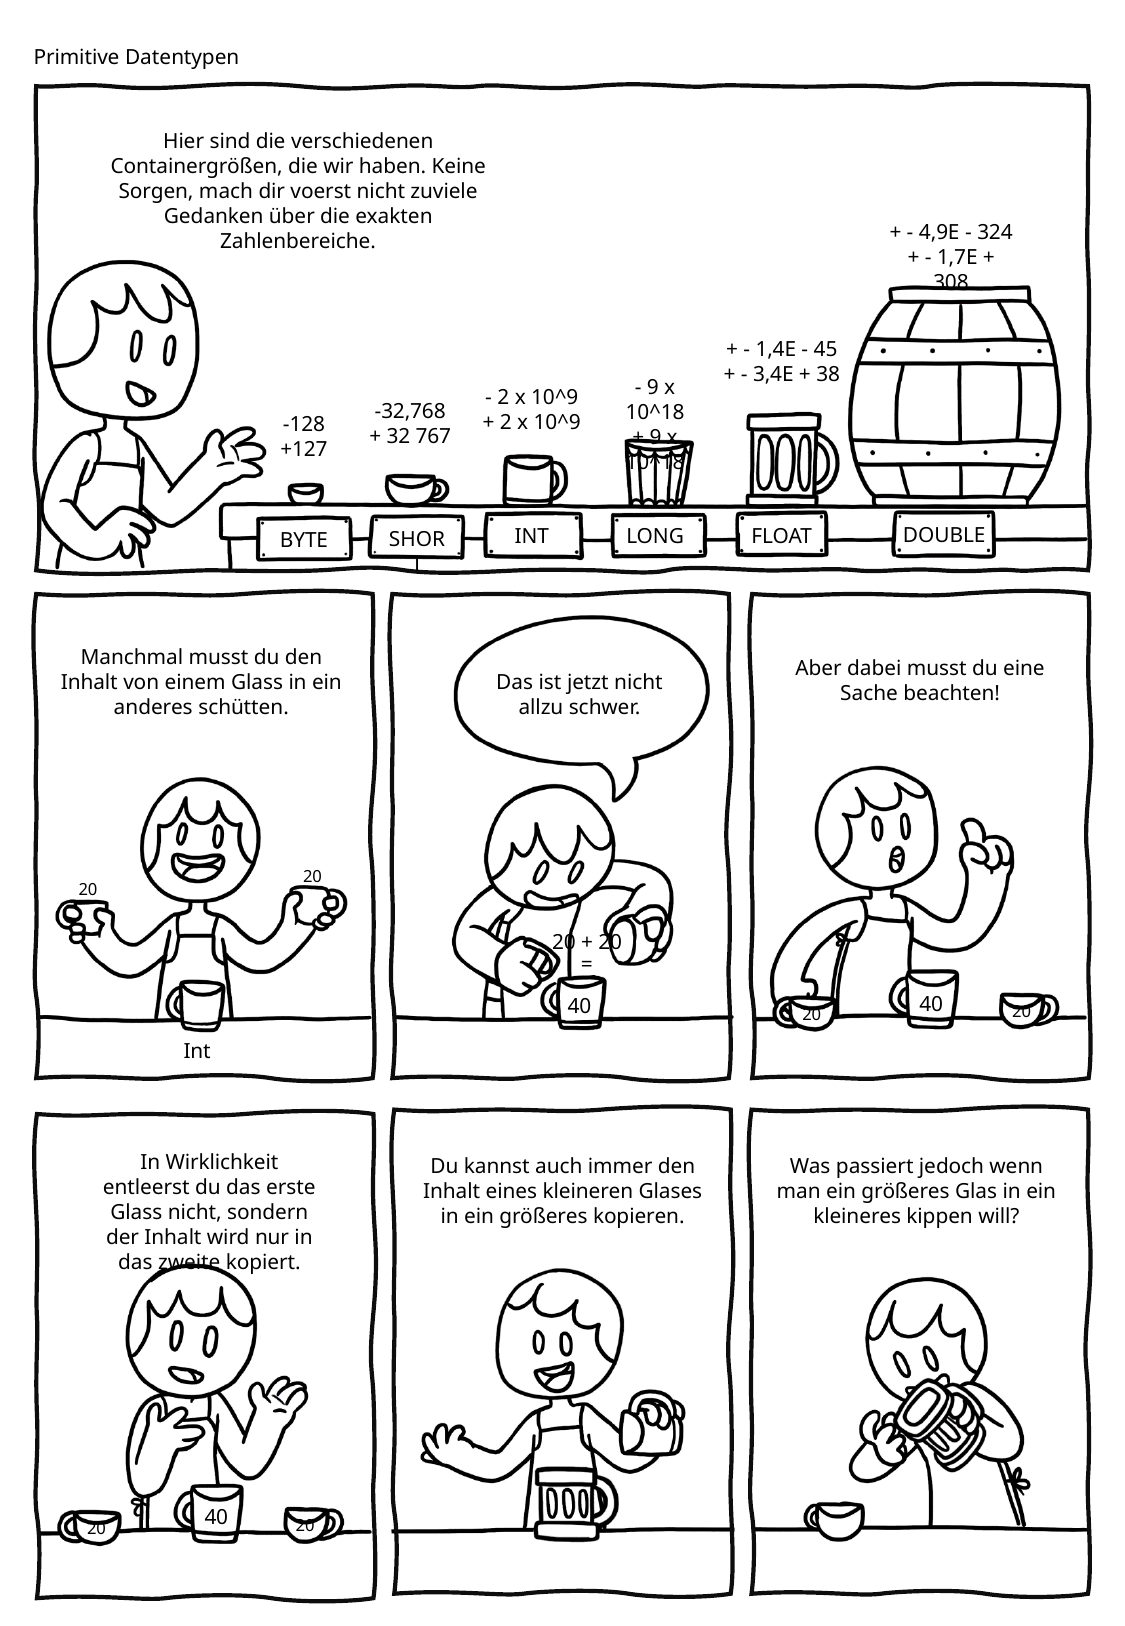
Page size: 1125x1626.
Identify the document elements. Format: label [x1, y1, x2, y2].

text_box [792, 1000, 818, 1012]
picture [0, 0, 1125, 1625]
text_box [77, 1515, 116, 1527]
text_box [1004, 998, 1038, 1008]
text_box [288, 1512, 323, 1523]
